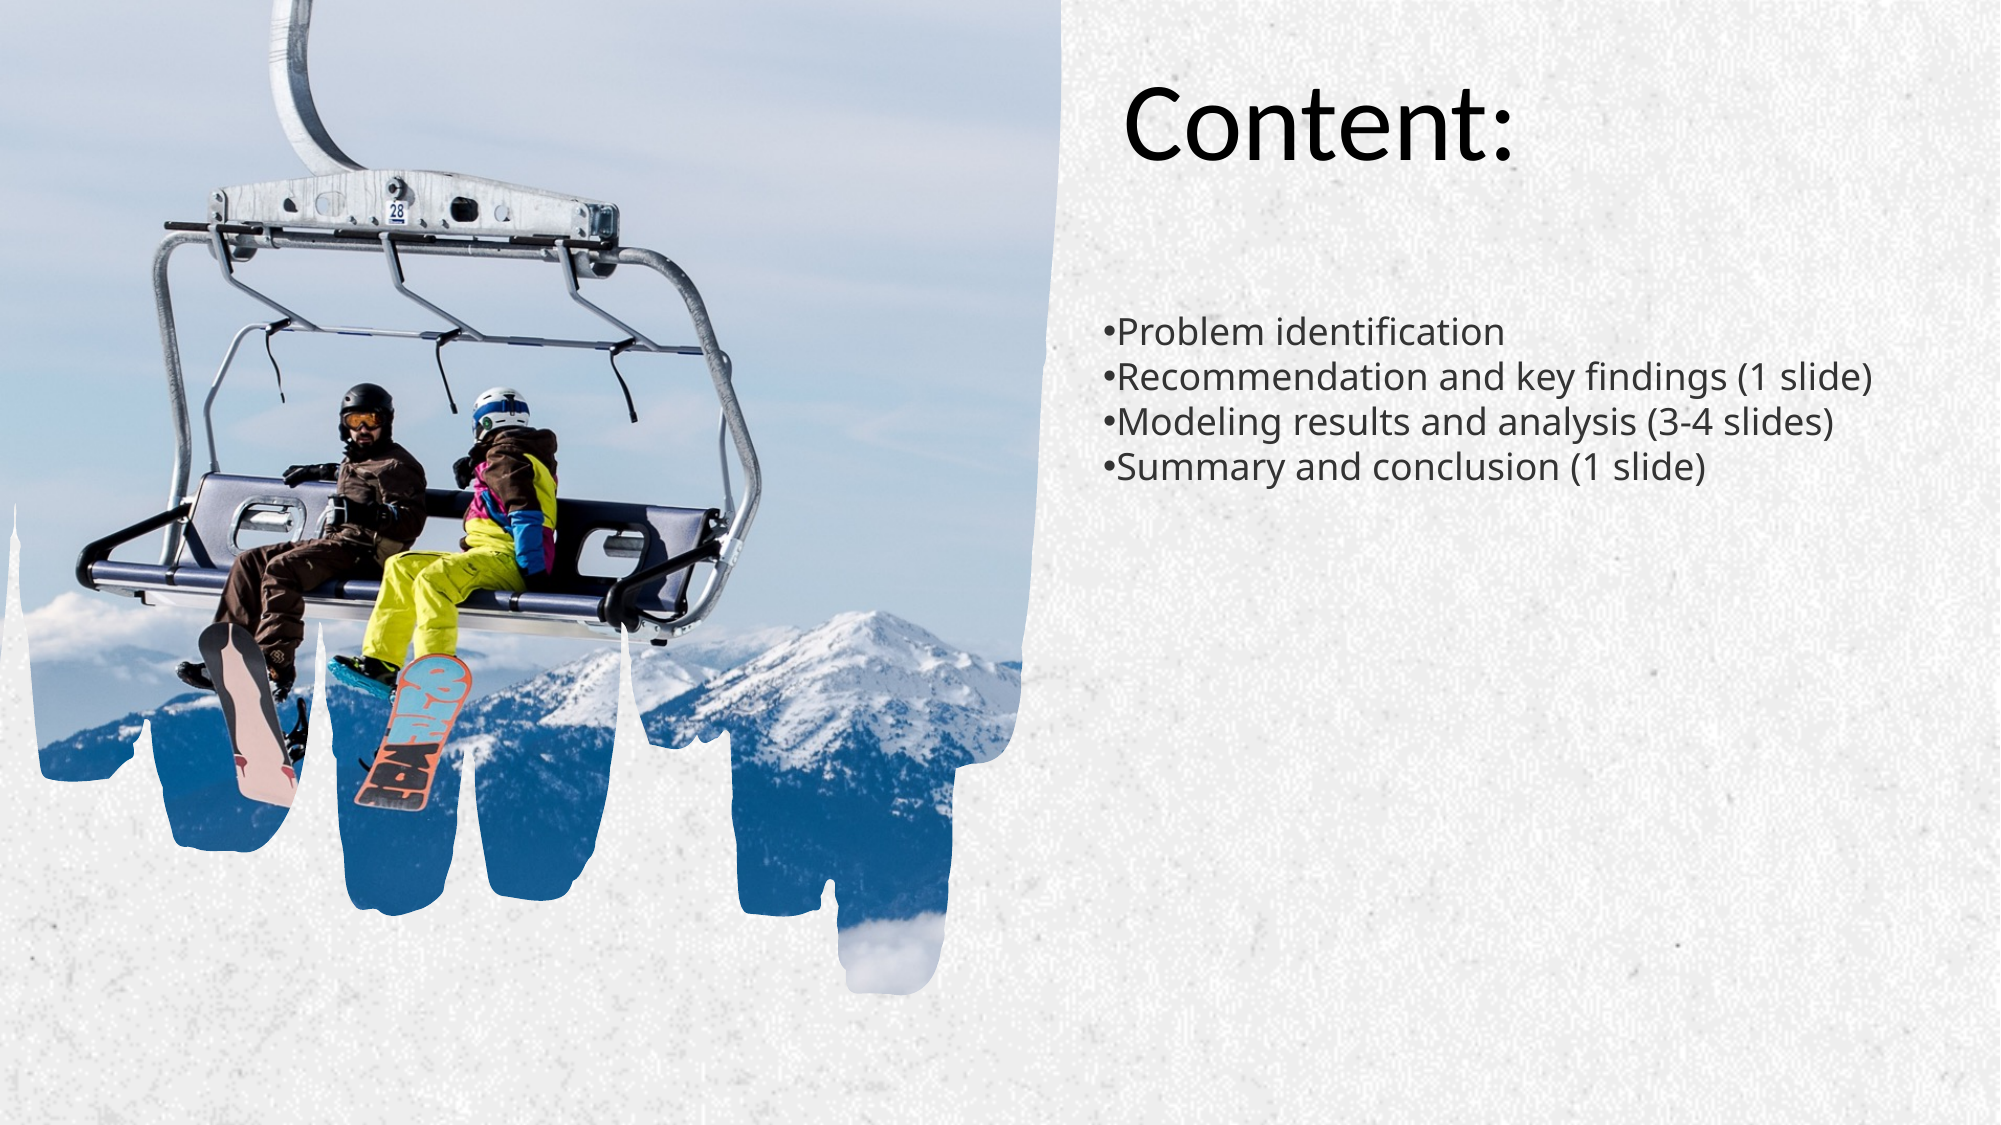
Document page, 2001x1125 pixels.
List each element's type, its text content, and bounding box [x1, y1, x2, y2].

title Large Image slide [1062, 59, 1863, 278]
text_box Problem identification Recommendation and key findings (1 slide) Modeling results and analysis (3-4 slides) Summary and conclusion (1 slide) [1088, 300, 2000, 496]
text_box Content: [1108, 40, 1534, 191]
picture [0, 0, 2000, 1125]
